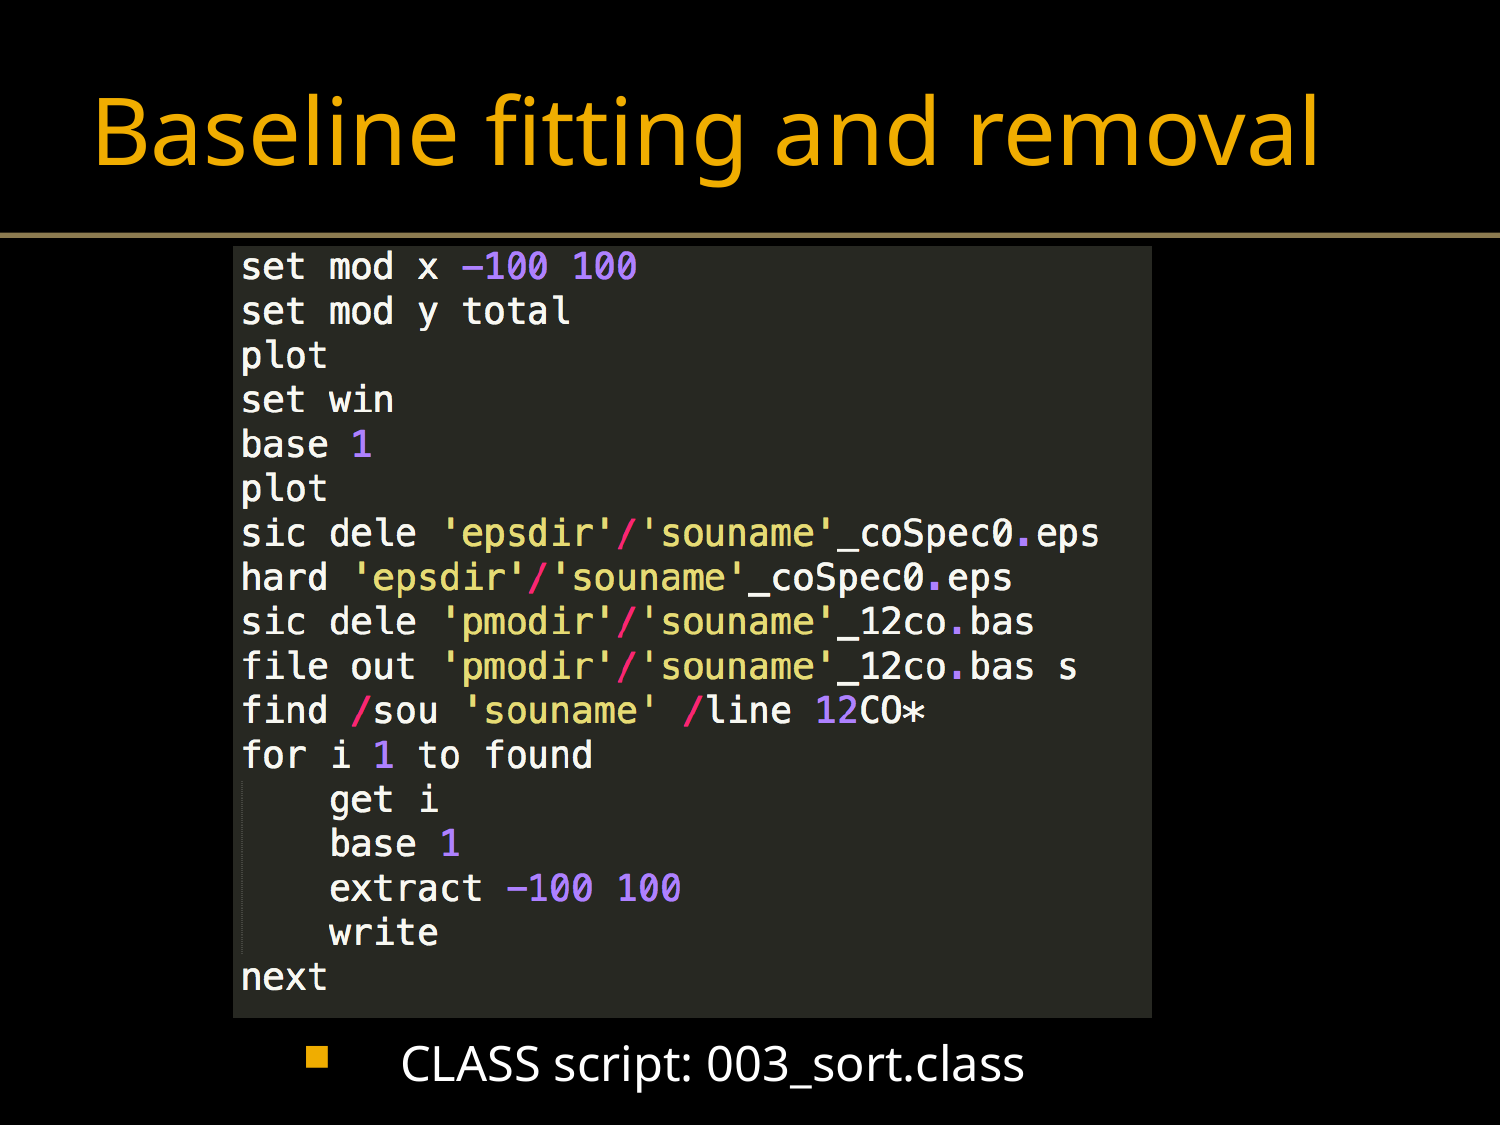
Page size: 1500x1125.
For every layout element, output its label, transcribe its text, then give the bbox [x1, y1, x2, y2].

list CLASS script: 003_sort.class [194, 1017, 1176, 1100]
title Baseline fitting and removal [75, 25, 1425, 231]
picture [233, 246, 1152, 1019]
